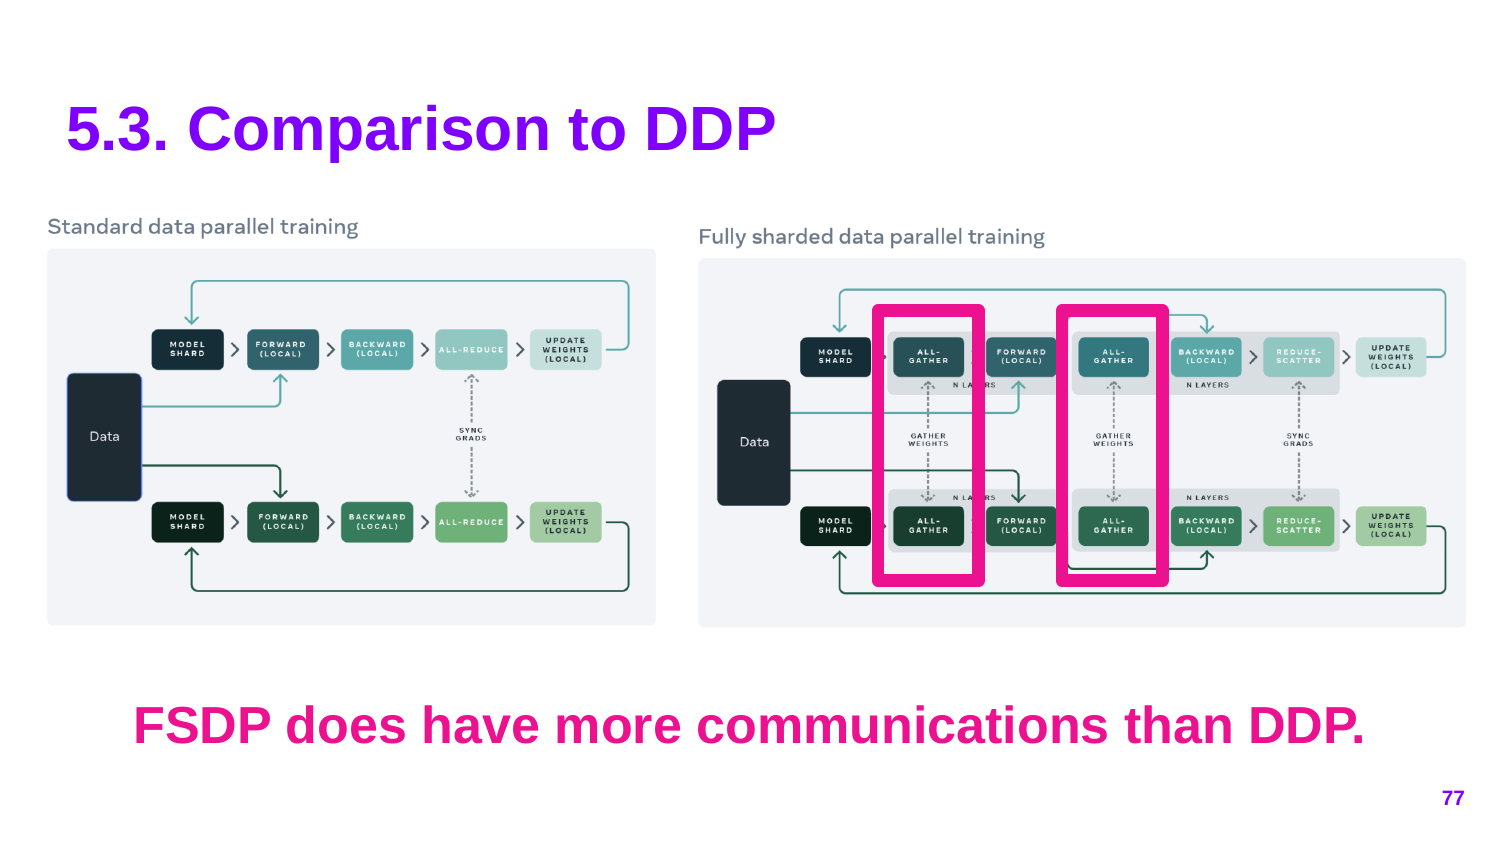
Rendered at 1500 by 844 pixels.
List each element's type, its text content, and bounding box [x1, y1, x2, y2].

slide_number ‹#› [1389, 764, 1480, 830]
picture [684, 207, 1475, 637]
picture [33, 207, 664, 637]
title 5.3. Comparison to DDP [51, 72, 1449, 167]
text_box FSDP does have more communications than DDP. [115, 676, 1385, 770]
